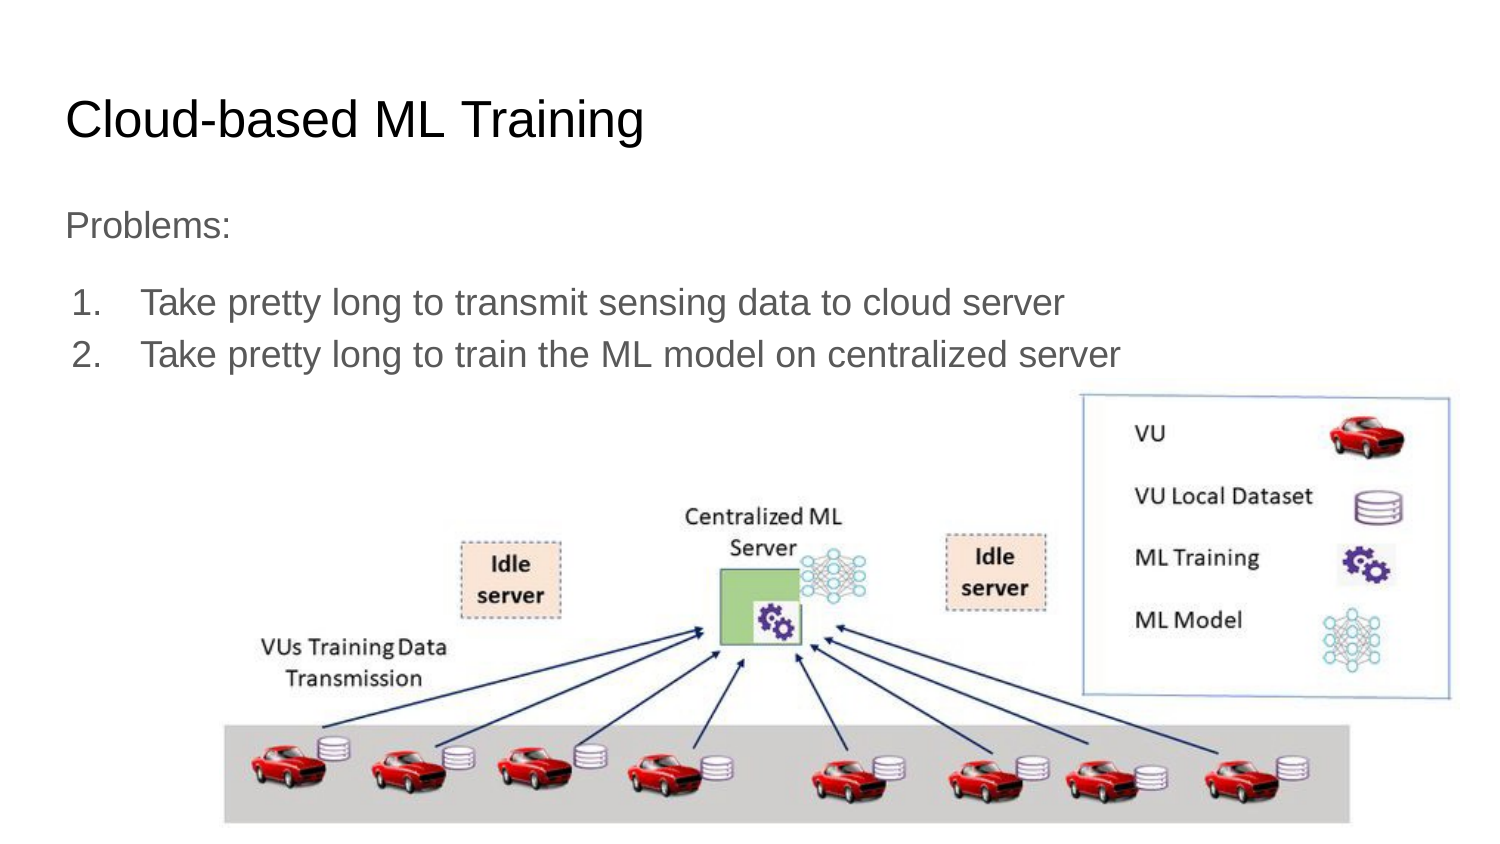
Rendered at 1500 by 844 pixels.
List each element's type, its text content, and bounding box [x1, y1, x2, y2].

text_box Problems: Take pretty long to transmit sensing data to cloud server Take pretty long to train the ML model on centralized server [63, 199, 1127, 375]
picture [219, 378, 1461, 828]
title Cloud-based ML Training [63, 82, 1384, 227]
